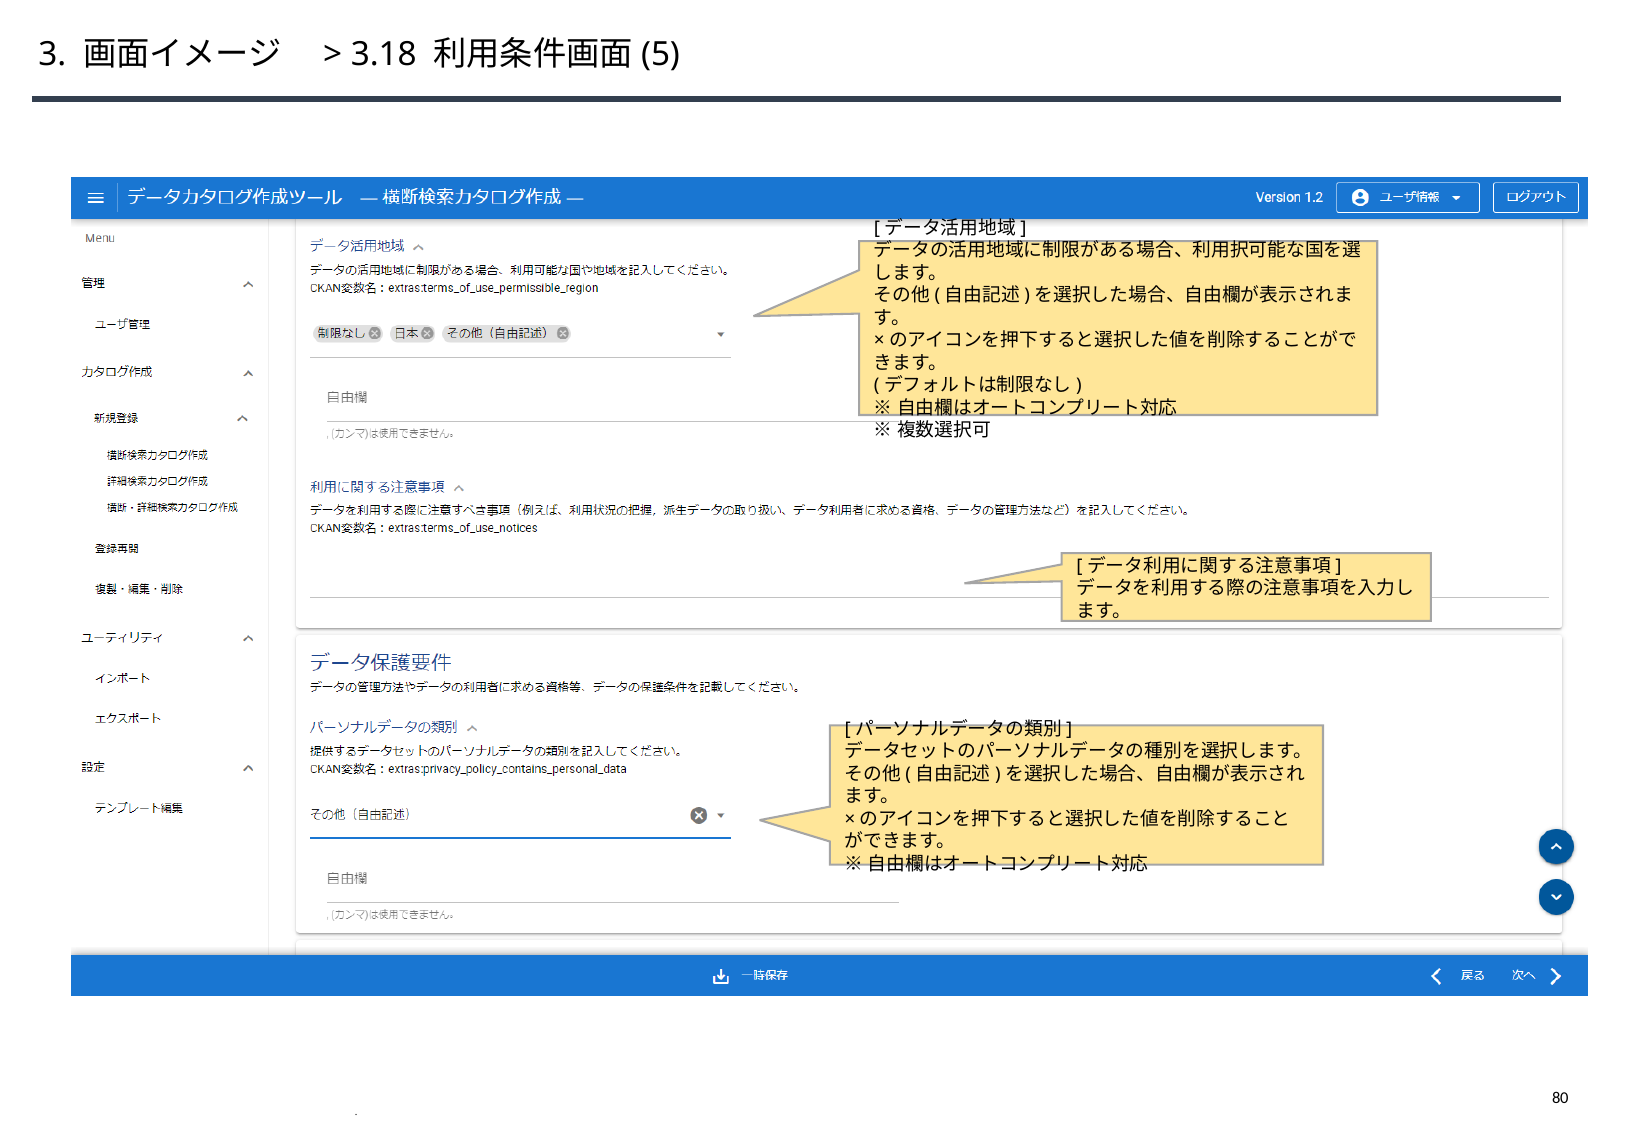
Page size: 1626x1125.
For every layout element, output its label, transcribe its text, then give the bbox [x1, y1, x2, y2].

title 3. 画面イメージ > 3.18 利用条件画面(5) [38, 19, 1526, 91]
picture [71, 177, 1588, 996]
